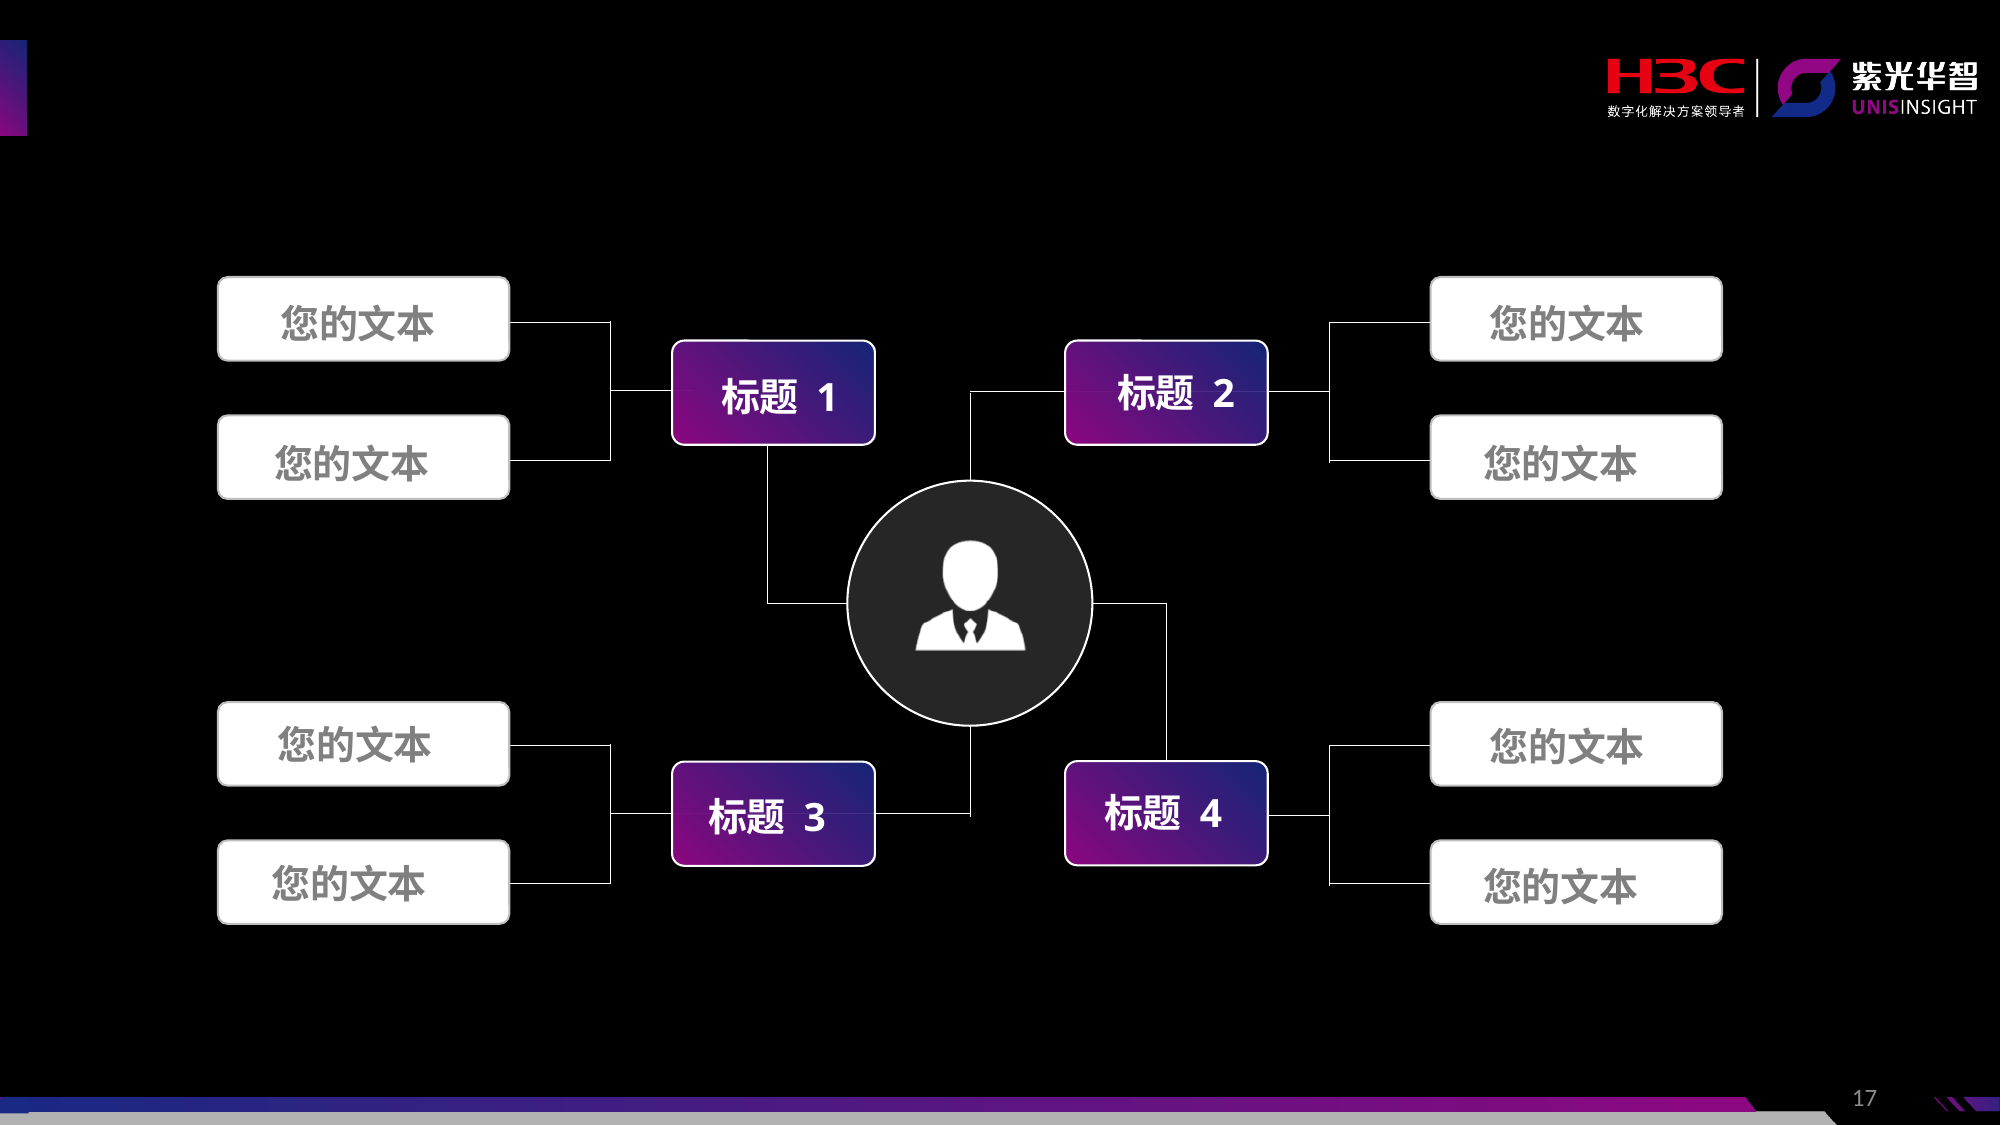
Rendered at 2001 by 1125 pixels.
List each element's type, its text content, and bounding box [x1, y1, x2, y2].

text_box 您的文本 [1468, 854, 1676, 917]
text_box [216, 701, 509, 787]
text_box [1429, 275, 1724, 362]
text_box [509, 320, 1431, 886]
text_box [1431, 701, 1724, 787]
text_box [216, 414, 509, 500]
picture [909, 534, 1031, 656]
text_box [216, 839, 511, 925]
text_box [1429, 839, 1724, 925]
text_box 您的文本 [265, 292, 473, 354]
text_box 您的文本 [262, 713, 471, 775]
text_box 您的文本 [256, 852, 465, 914]
text_box [216, 275, 511, 362]
picture [0, 1097, 2000, 1125]
text_box 您的文本 [1474, 292, 1683, 354]
text_box 您的文本 [259, 431, 467, 494]
text_box 您的文本 [1474, 715, 1683, 777]
text_box [1431, 414, 1724, 500]
picture [1599, 52, 1982, 123]
text_box 您的文本 [1468, 431, 1676, 494]
